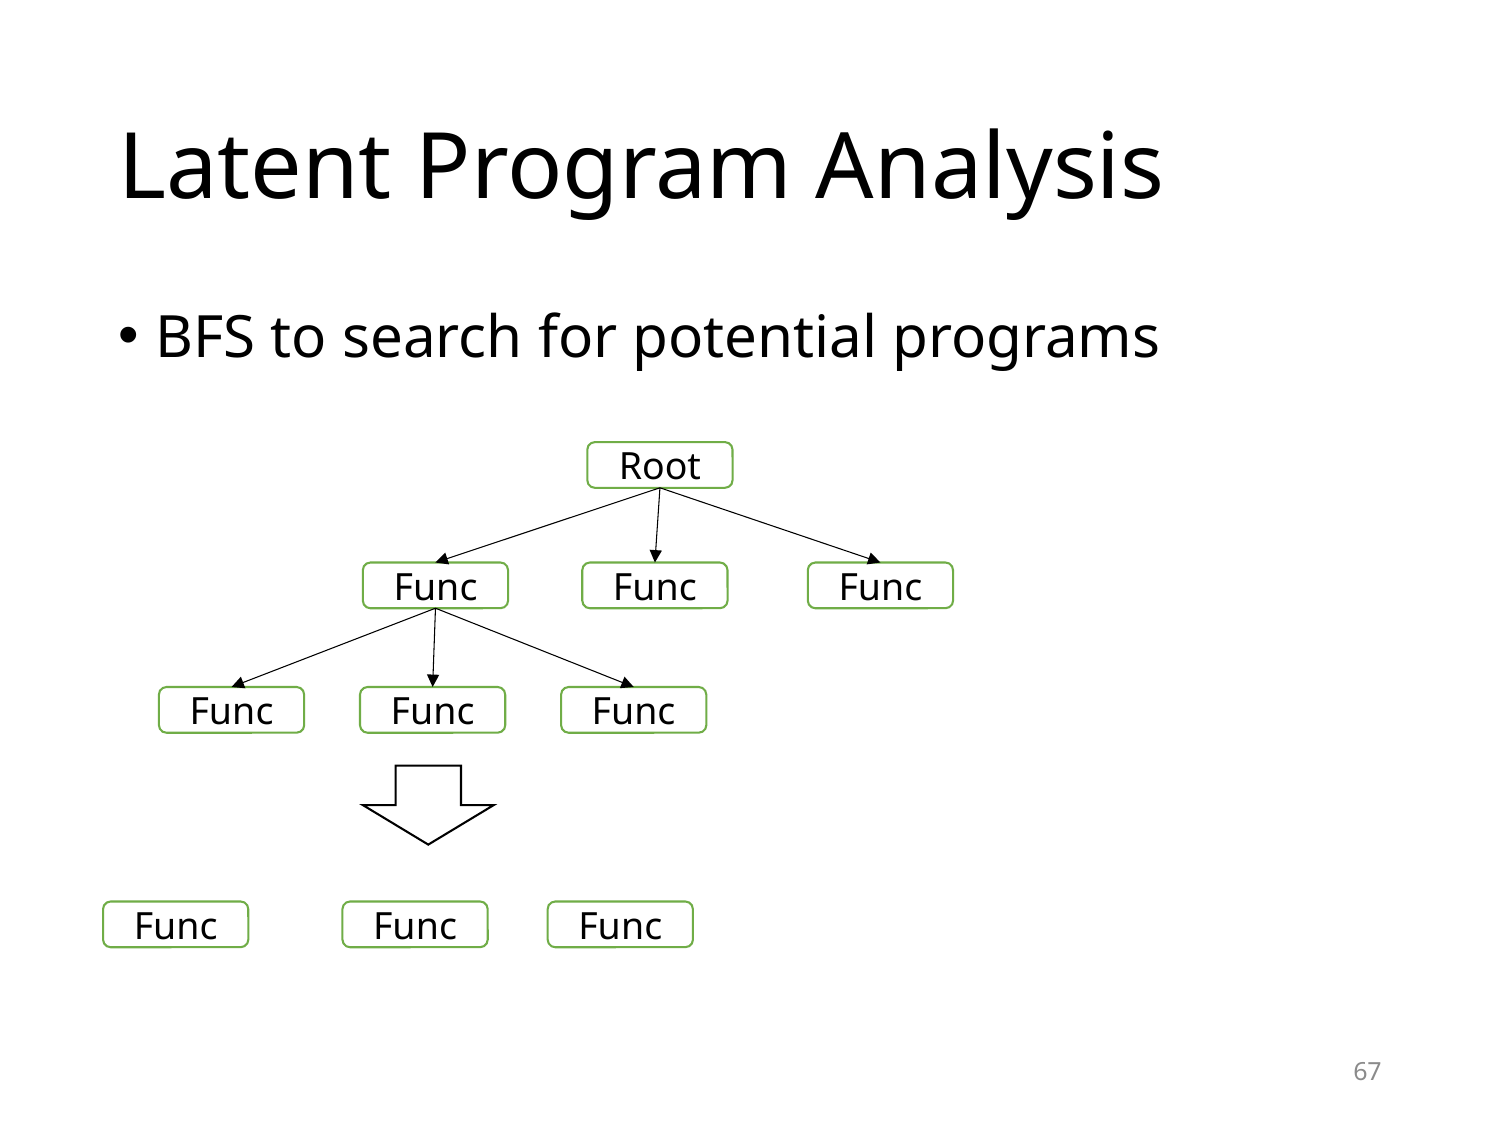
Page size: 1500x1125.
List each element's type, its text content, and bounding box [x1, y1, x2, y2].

text_box Func [157, 685, 306, 734]
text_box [231, 608, 436, 687]
text_box Root [586, 441, 734, 487]
text_box Func [560, 685, 708, 734]
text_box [654, 487, 659, 563]
title Latent Program Analysis [103, 59, 1397, 278]
text_box Func [806, 561, 955, 610]
text_box Func [546, 900, 694, 949]
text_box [436, 608, 634, 687]
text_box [659, 487, 881, 563]
text_box Func [102, 900, 250, 949]
text_box Func [341, 900, 489, 949]
slide_number 67 [1059, 1042, 1397, 1103]
list BFS to search for potential programs [103, 299, 1397, 1014]
text_box [359, 764, 498, 846]
text_box Func [581, 563, 729, 610]
text_box Func [361, 561, 510, 608]
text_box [435, 487, 654, 563]
text_box Func [358, 687, 507, 734]
